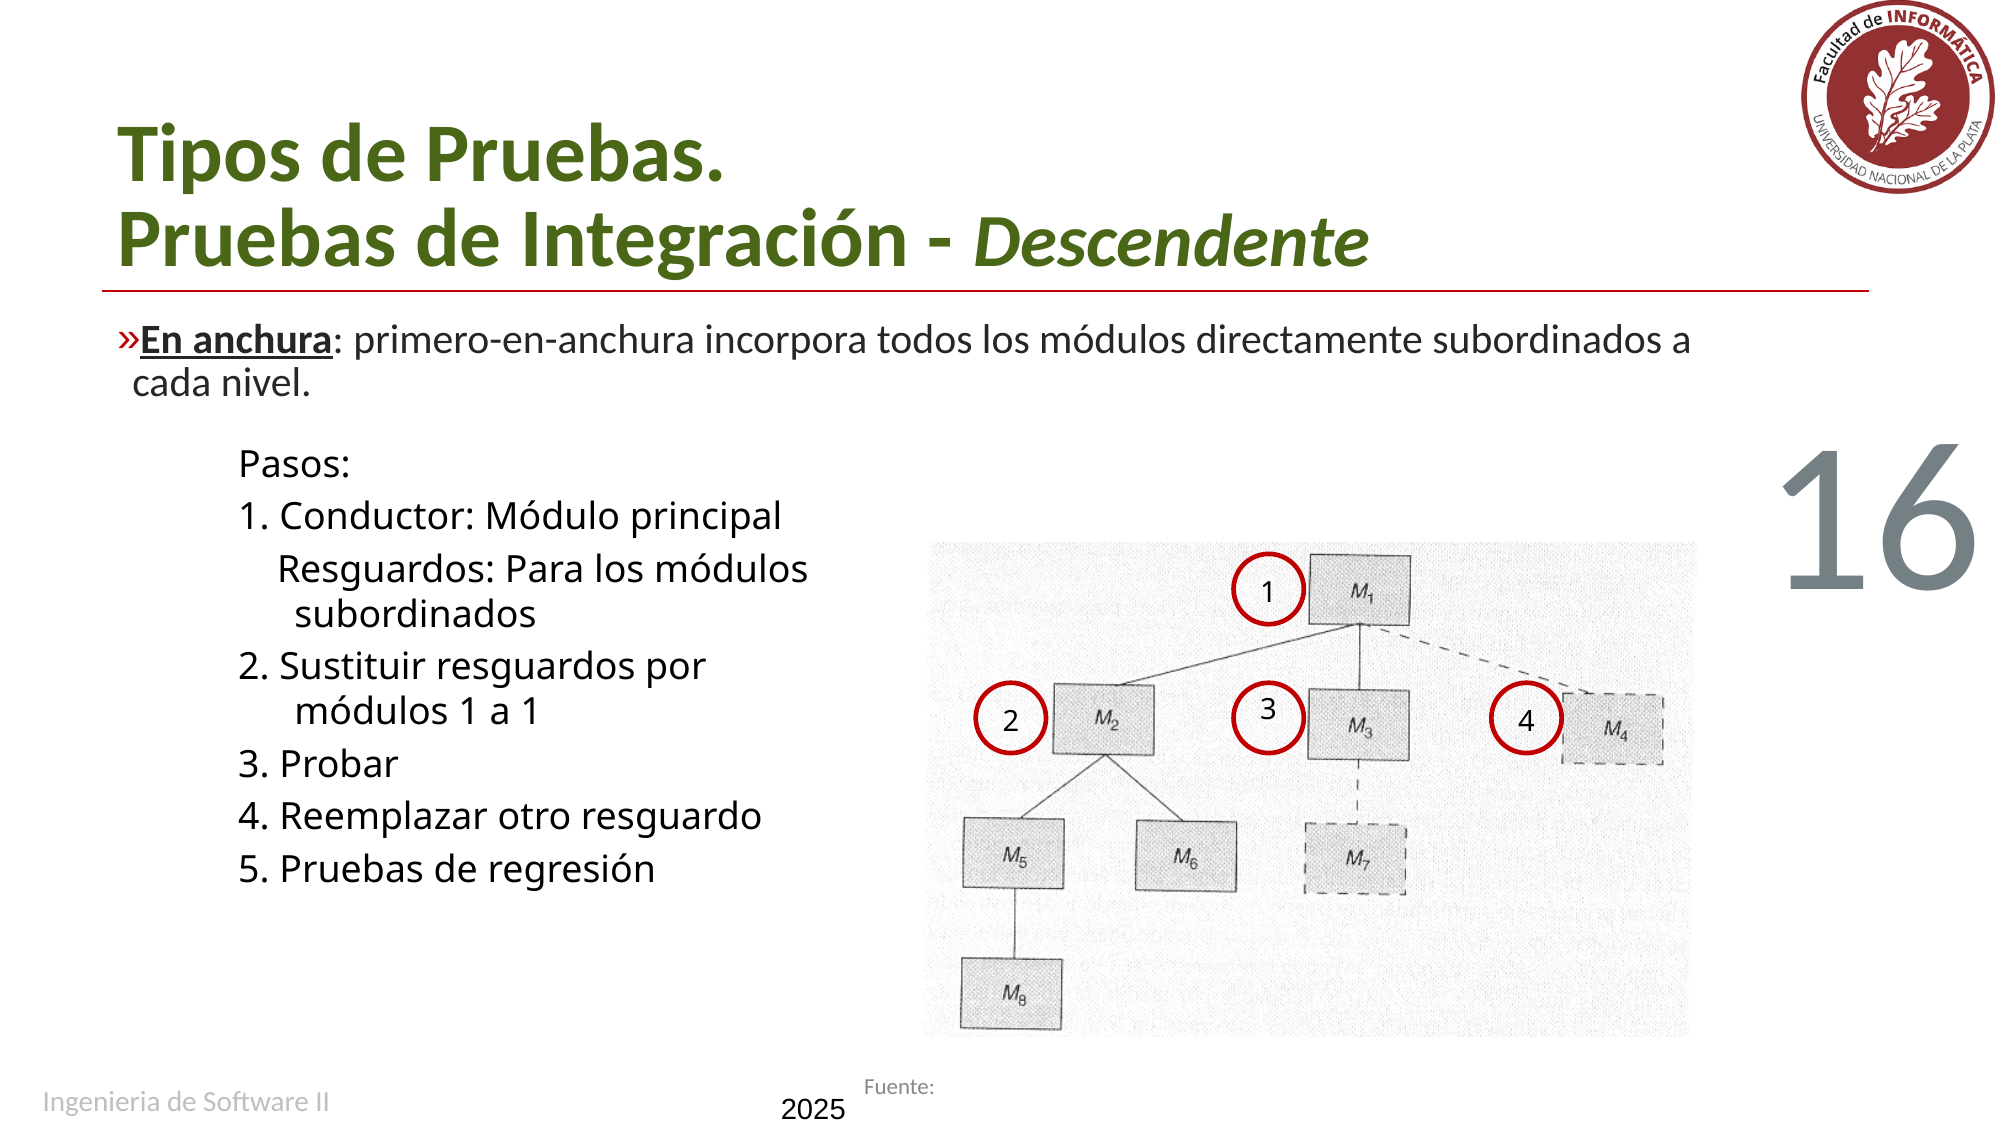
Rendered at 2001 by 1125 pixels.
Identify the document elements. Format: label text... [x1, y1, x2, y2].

text_box Pasos: 1. Conductor: Módulo principal Resguardos: Para los módulos subordinados 2. Sustituir resguardos por módulos 1 a 1 3. Probar 4. Reemplazar otro resguardo 5. Pruebas de regresión [223, 432, 833, 898]
footer Ingenieria de Software II [27, 1075, 382, 1111]
picture [1801, 0, 2000, 195]
title Tipos de Pruebas. Pruebas de Integración - Descendente [102, 105, 1747, 291]
list En anchura: primero-en-anchura incorpora todos los módulos directamente subordinados a cada nivel. [102, 312, 1709, 1047]
slide_number 16 [1709, 467, 1998, 640]
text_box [916, 541, 1703, 1037]
